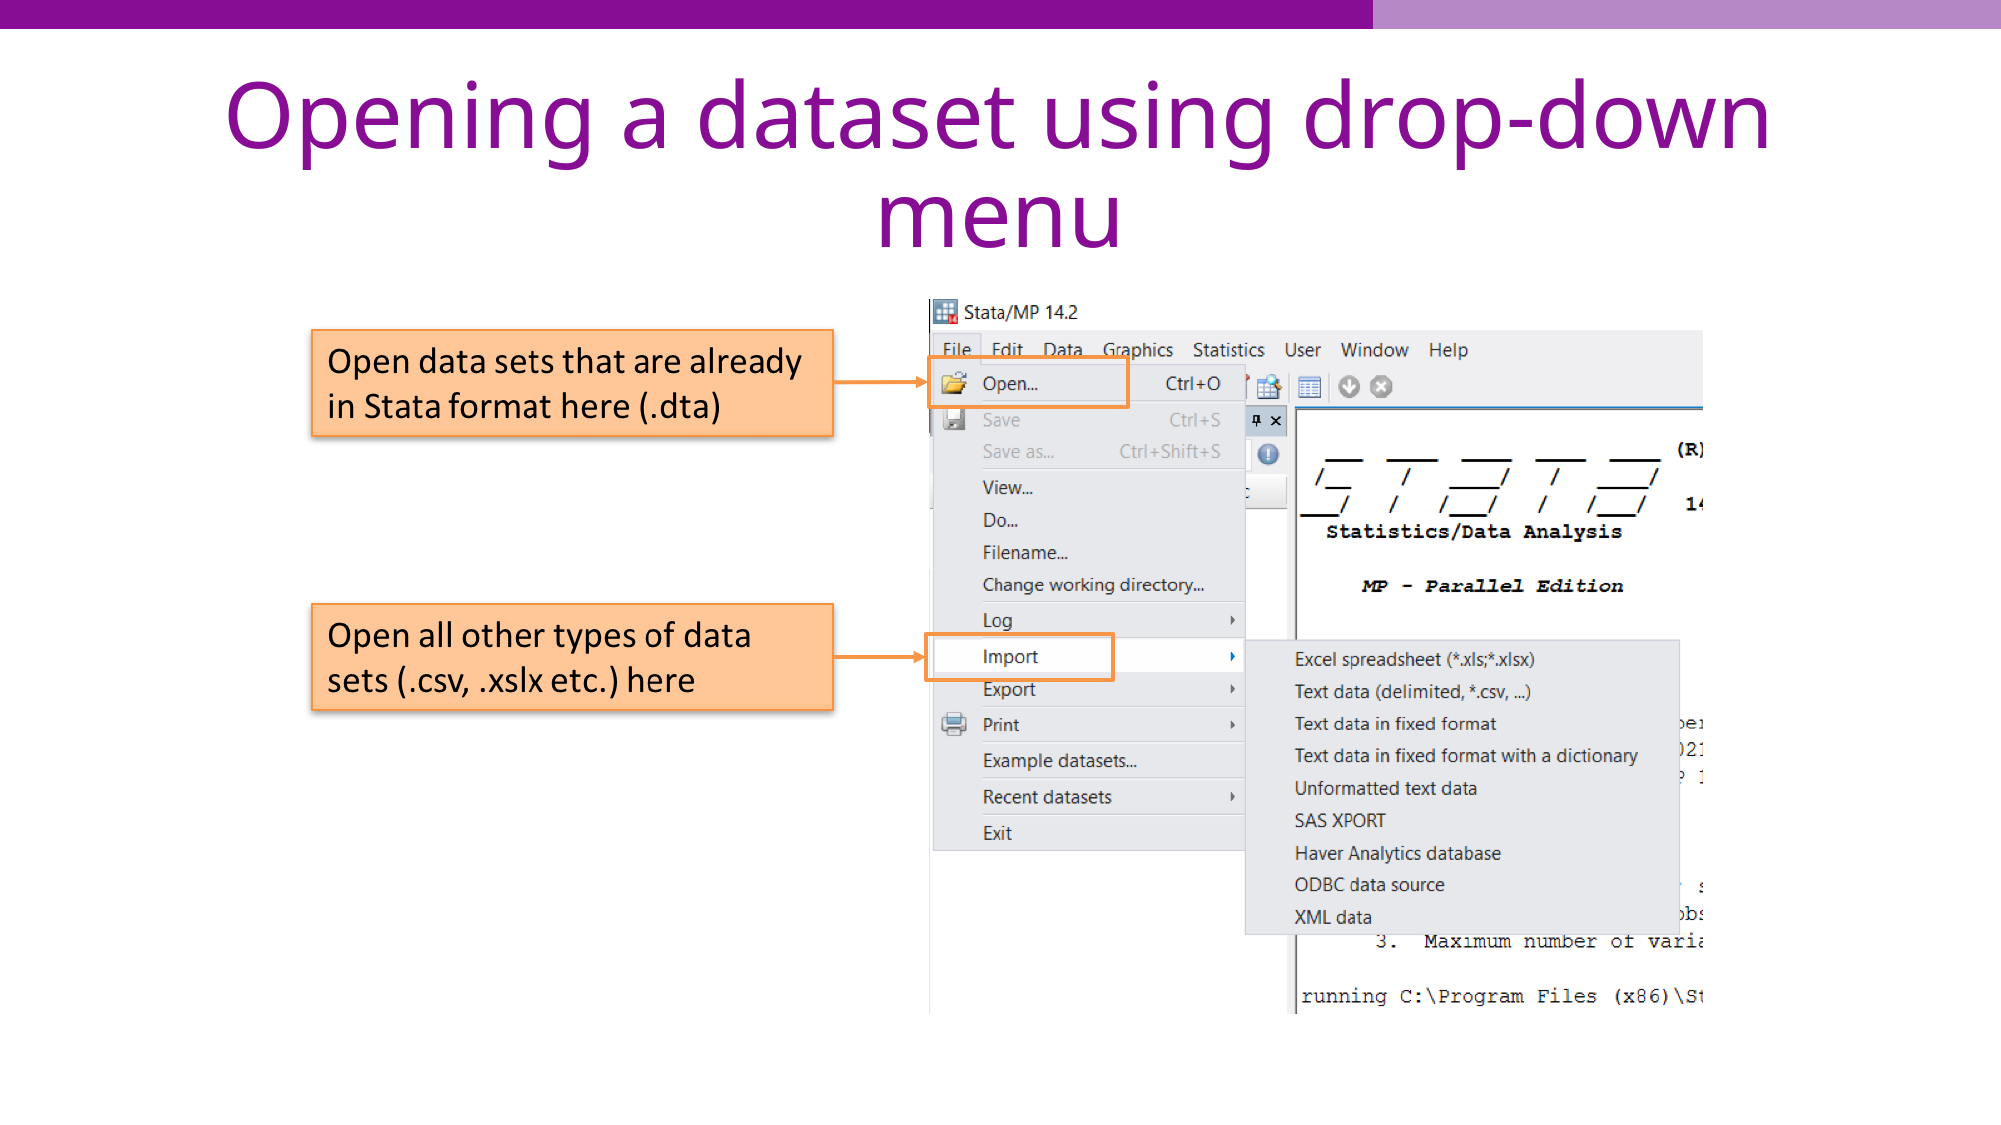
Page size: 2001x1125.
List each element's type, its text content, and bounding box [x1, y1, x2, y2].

title Opening a dataset using drop-down menu [137, 59, 1863, 278]
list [297, 299, 1703, 1014]
